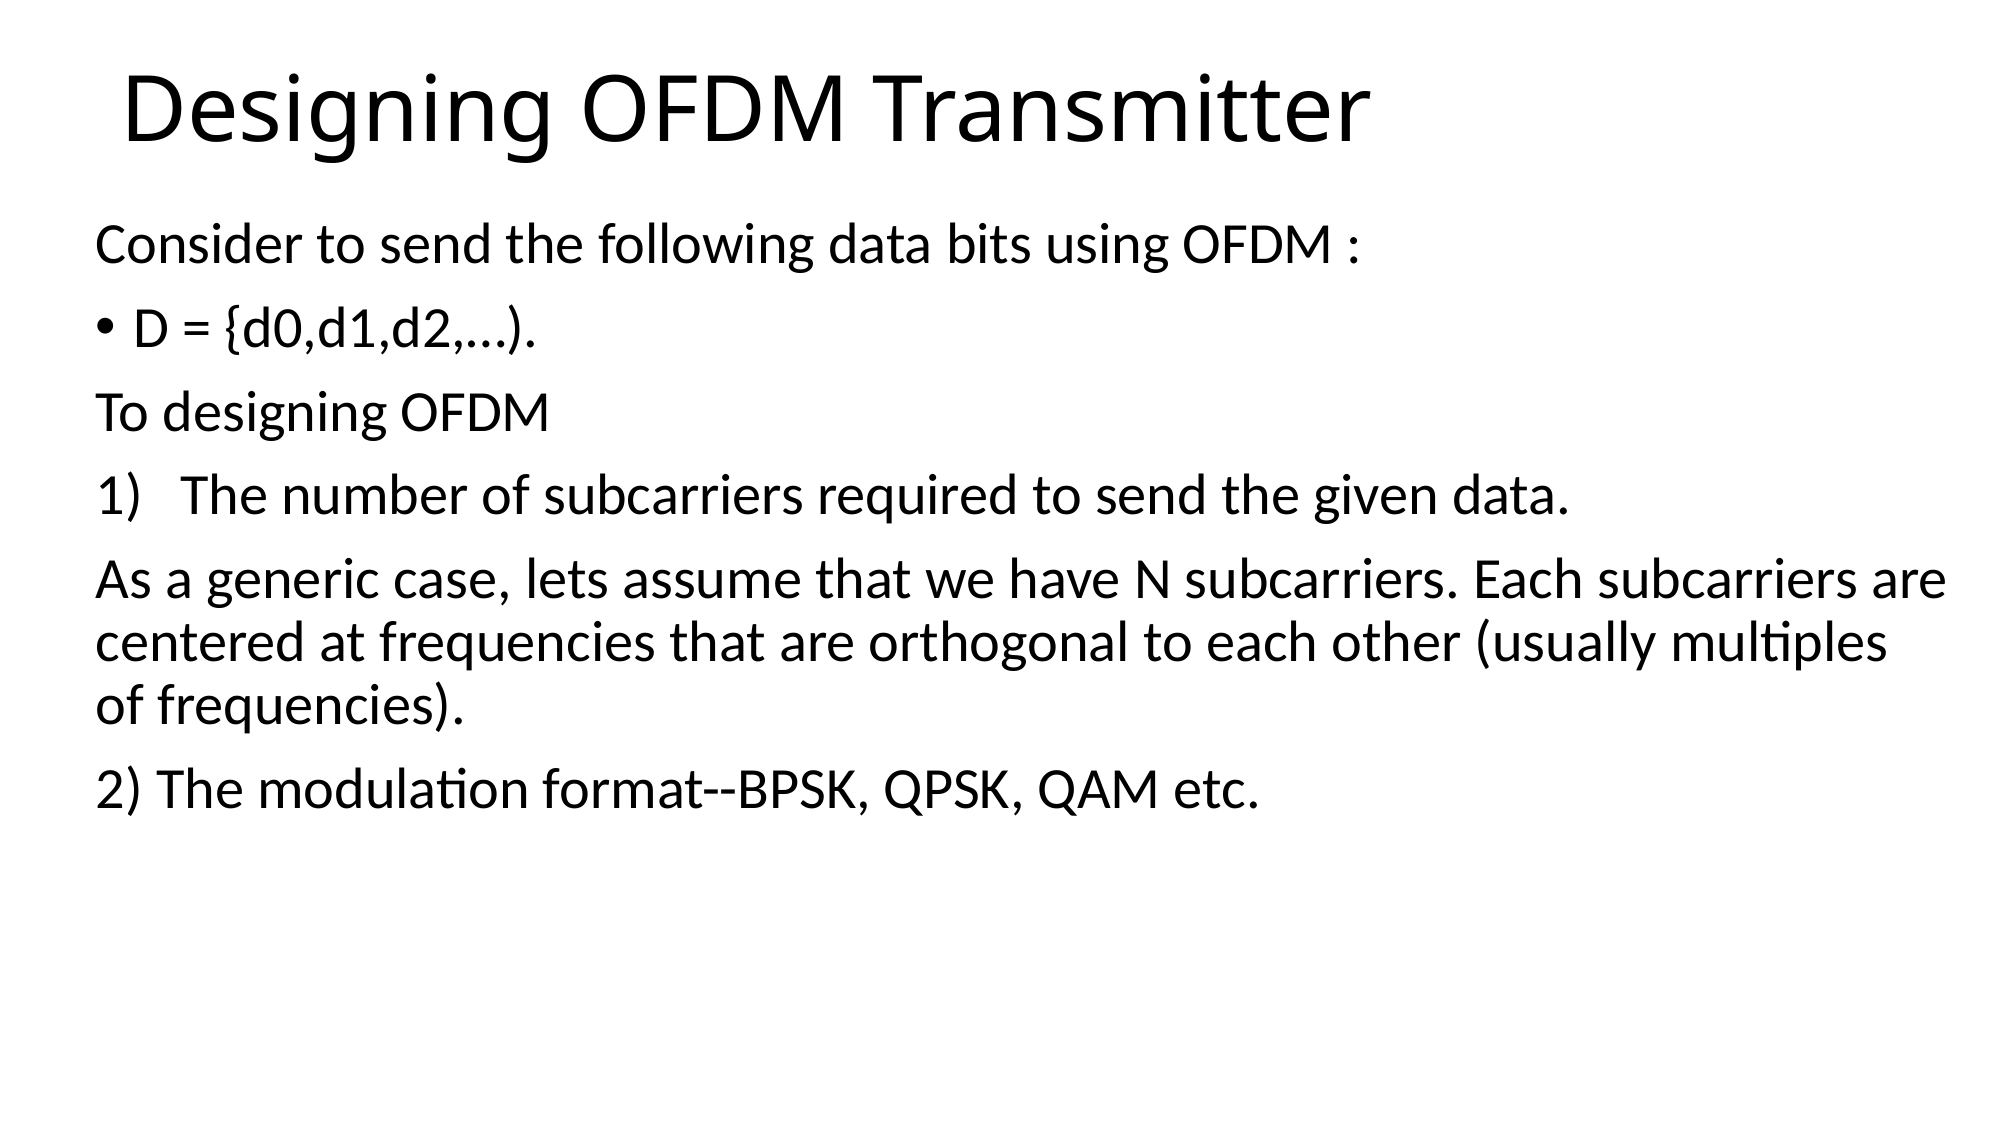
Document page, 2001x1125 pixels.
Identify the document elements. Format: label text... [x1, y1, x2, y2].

title Designing OFDM Transmitter [105, 44, 1831, 179]
list Consider to send the following data bits using OFDM : D = {d0,d1,d2,…). To designing OFDM The number of subcarriers required to send the given data. As a generic case, lets assume that we have N subcarriers. Each subcarriers are centered at frequencies that are orthogonal to each other (usually multiples of frequencies). 2) The modulation format--BPSK, QPSK, QAM etc. [80, 205, 1964, 920]
